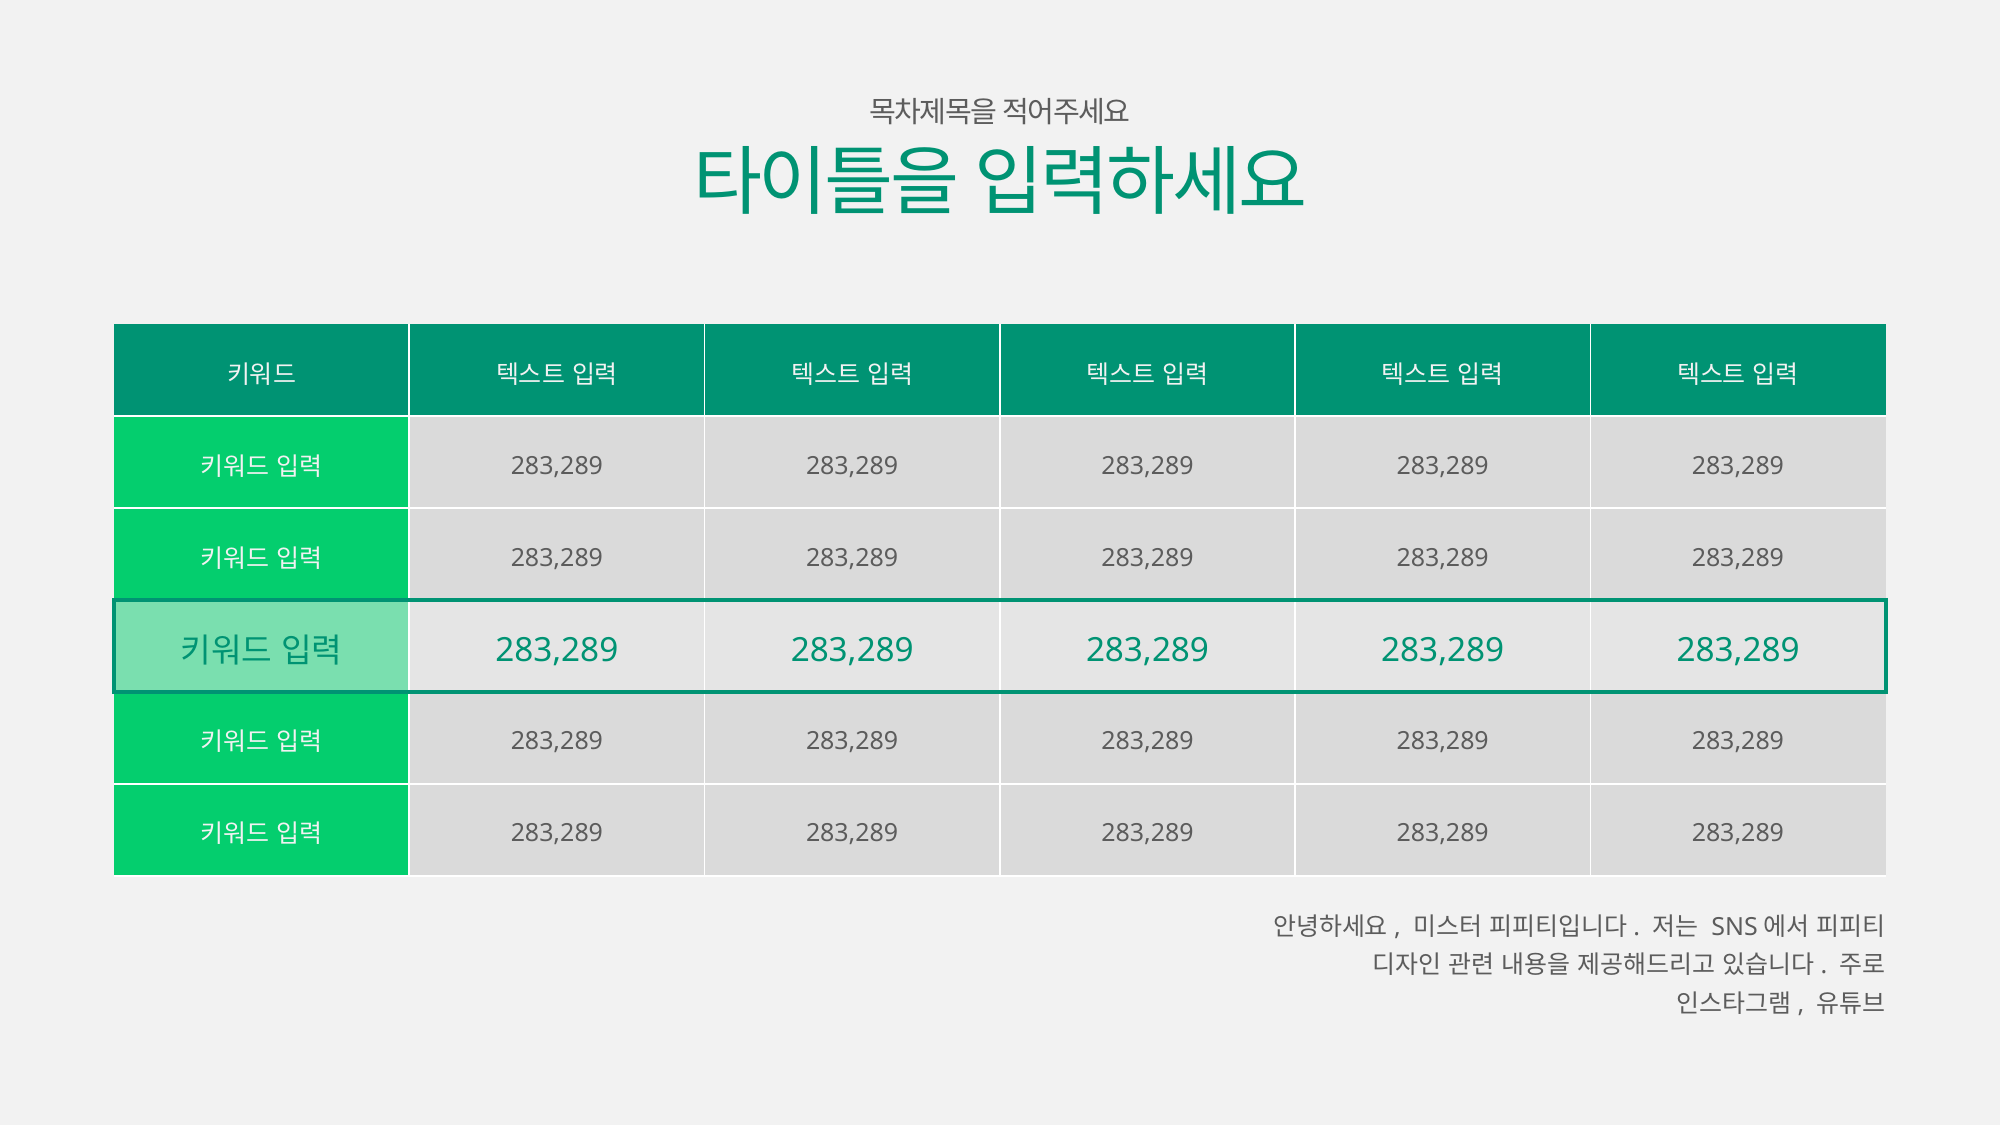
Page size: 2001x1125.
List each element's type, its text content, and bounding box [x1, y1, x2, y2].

table_cell 283,289 [1001, 602, 1294, 690]
text_box 안녕하세요, 미스터 피피티입니다. 저는 SNS에서 피피티 디자인 관련 내용을 제공해드리고 있습니다. 주로 인스타그램, 유튜브 [1251, 900, 1886, 1018]
table_cell 283,289 [705, 694, 999, 783]
text_box 타이틀을 입력하세요 [692, 133, 1307, 224]
table_header 텍스트 입력 [1001, 324, 1294, 415]
table_cell 키워드 입력 [114, 694, 408, 783]
table_cell 283,289 [1001, 785, 1294, 875]
table_cell 283,289 [1591, 417, 1886, 507]
table_header 텍스트 입력 [705, 324, 999, 415]
table_header 텍스트 입력 [410, 324, 704, 415]
table_cell 283,289 [410, 602, 704, 690]
table_cell 283,289 [705, 417, 999, 507]
table_cell 283,289 [705, 785, 999, 875]
table_cell 283,289 [1296, 785, 1590, 875]
table_cell 283,289 [1296, 417, 1590, 507]
table_cell 283,289 [1591, 602, 1884, 690]
table_cell 283,289 [1296, 602, 1590, 690]
table_cell 283,289 [705, 602, 999, 690]
table_cell 283,289 [410, 785, 704, 875]
table_cell 키워드 입력 [116, 602, 408, 690]
table_cell 283,289 [1296, 694, 1590, 783]
table_cell 283,289 [1591, 785, 1886, 875]
table_header 텍스트 입력 [1591, 324, 1886, 415]
table_cell 283,289 [1001, 509, 1294, 598]
table_cell 키워드 입력 [114, 785, 408, 875]
table_cell 283,289 [410, 509, 704, 598]
table_cell 283,289 [1296, 509, 1590, 598]
text_box 목차제목을 적어주세요 [868, 92, 1131, 128]
table_cell 키워드 입력 [114, 417, 408, 507]
table_cell 283,289 [1591, 694, 1886, 783]
table_cell 283,289 [705, 509, 999, 598]
table_header 키워드 [114, 324, 408, 415]
table_cell 키워드 입력 [114, 509, 408, 598]
table_header 텍스트 입력 [1296, 324, 1590, 415]
table_cell 283,289 [410, 694, 704, 783]
table_cell 283,289 [410, 417, 704, 507]
table_cell 283,289 [1591, 509, 1886, 598]
table_cell 283,289 [1001, 694, 1294, 783]
table_cell 283,289 [1001, 417, 1294, 507]
